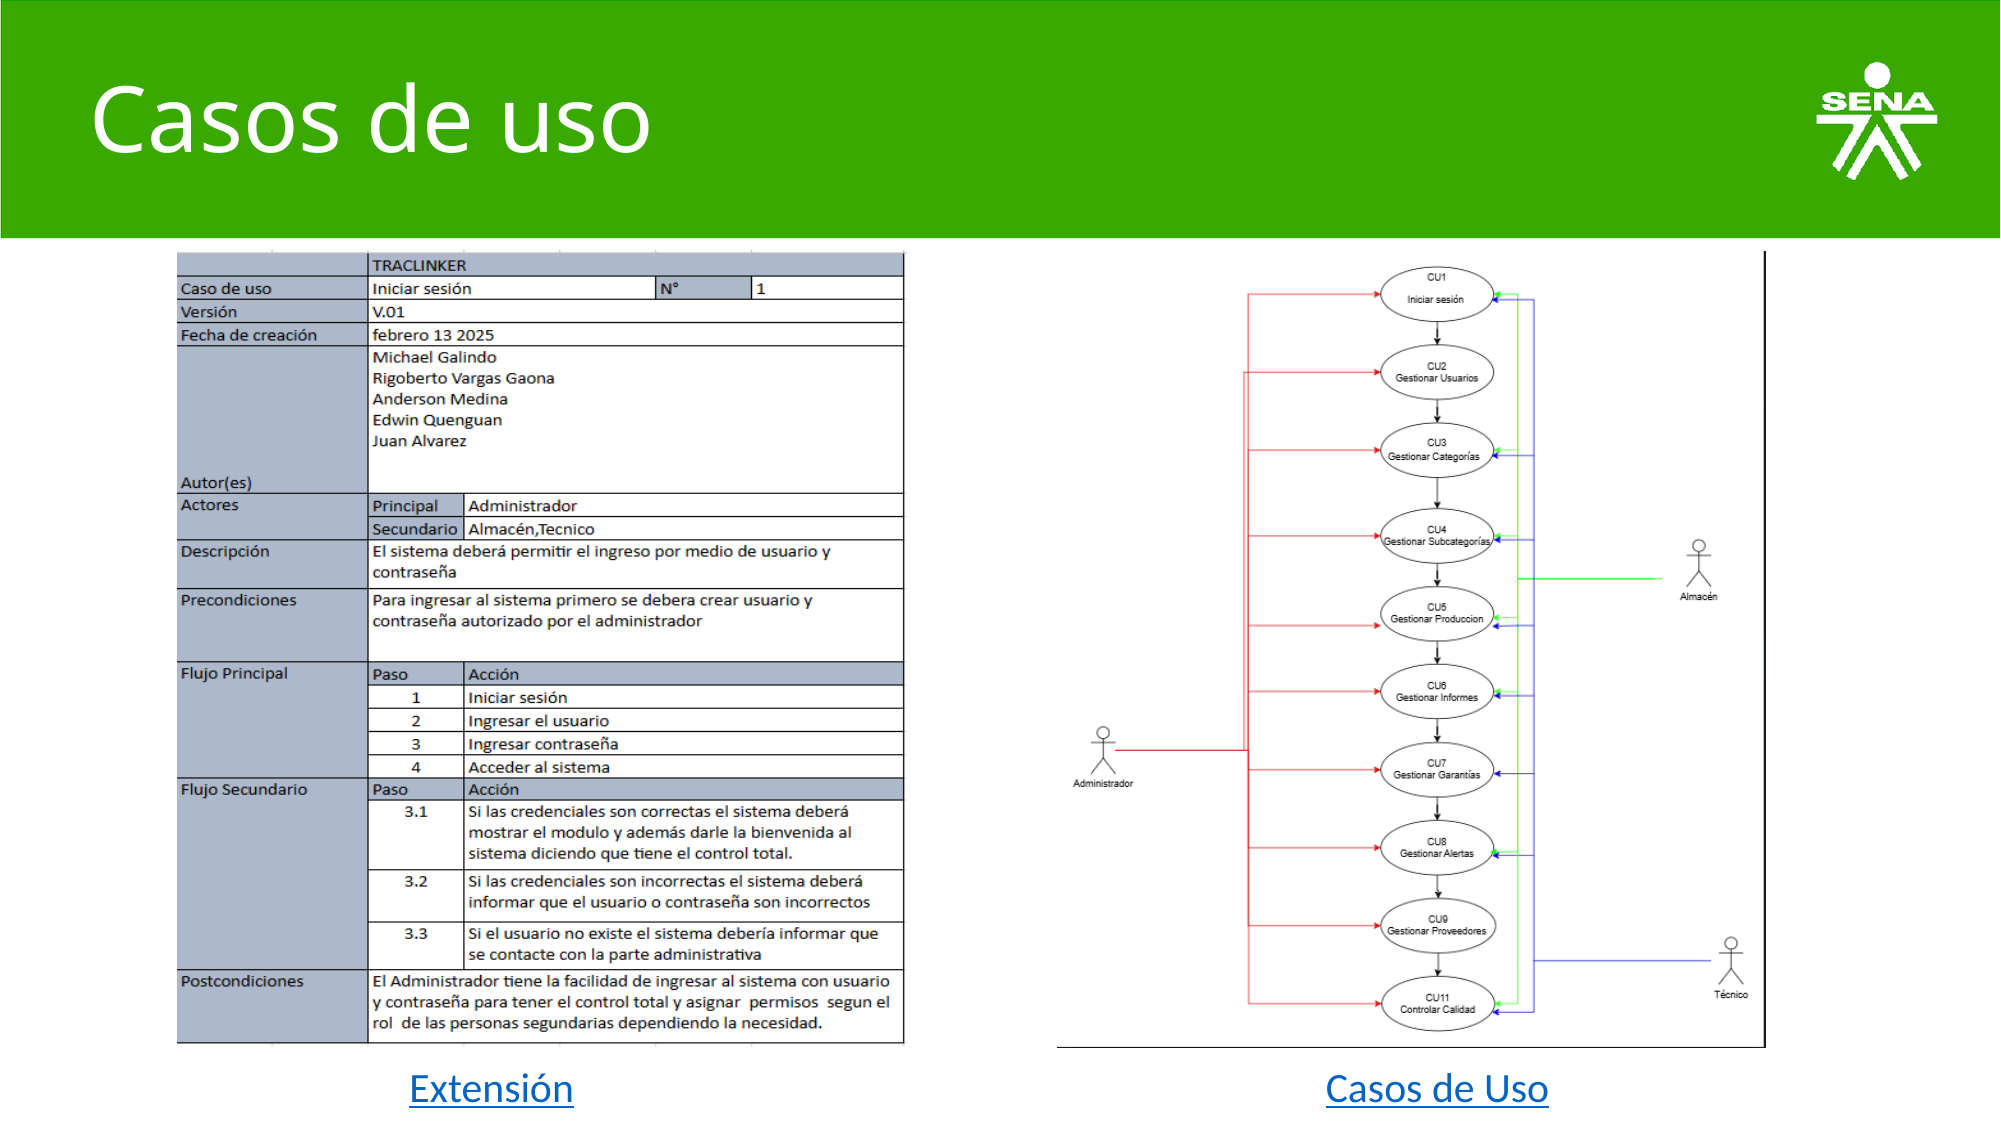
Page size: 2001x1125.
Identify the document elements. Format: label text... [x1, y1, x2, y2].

text_box Casos de Uso [1310, 1057, 1607, 1125]
picture [0, 0, 2001, 1125]
title Casos de uso [74, 54, 1758, 192]
text_box Extensión [394, 1055, 691, 1125]
